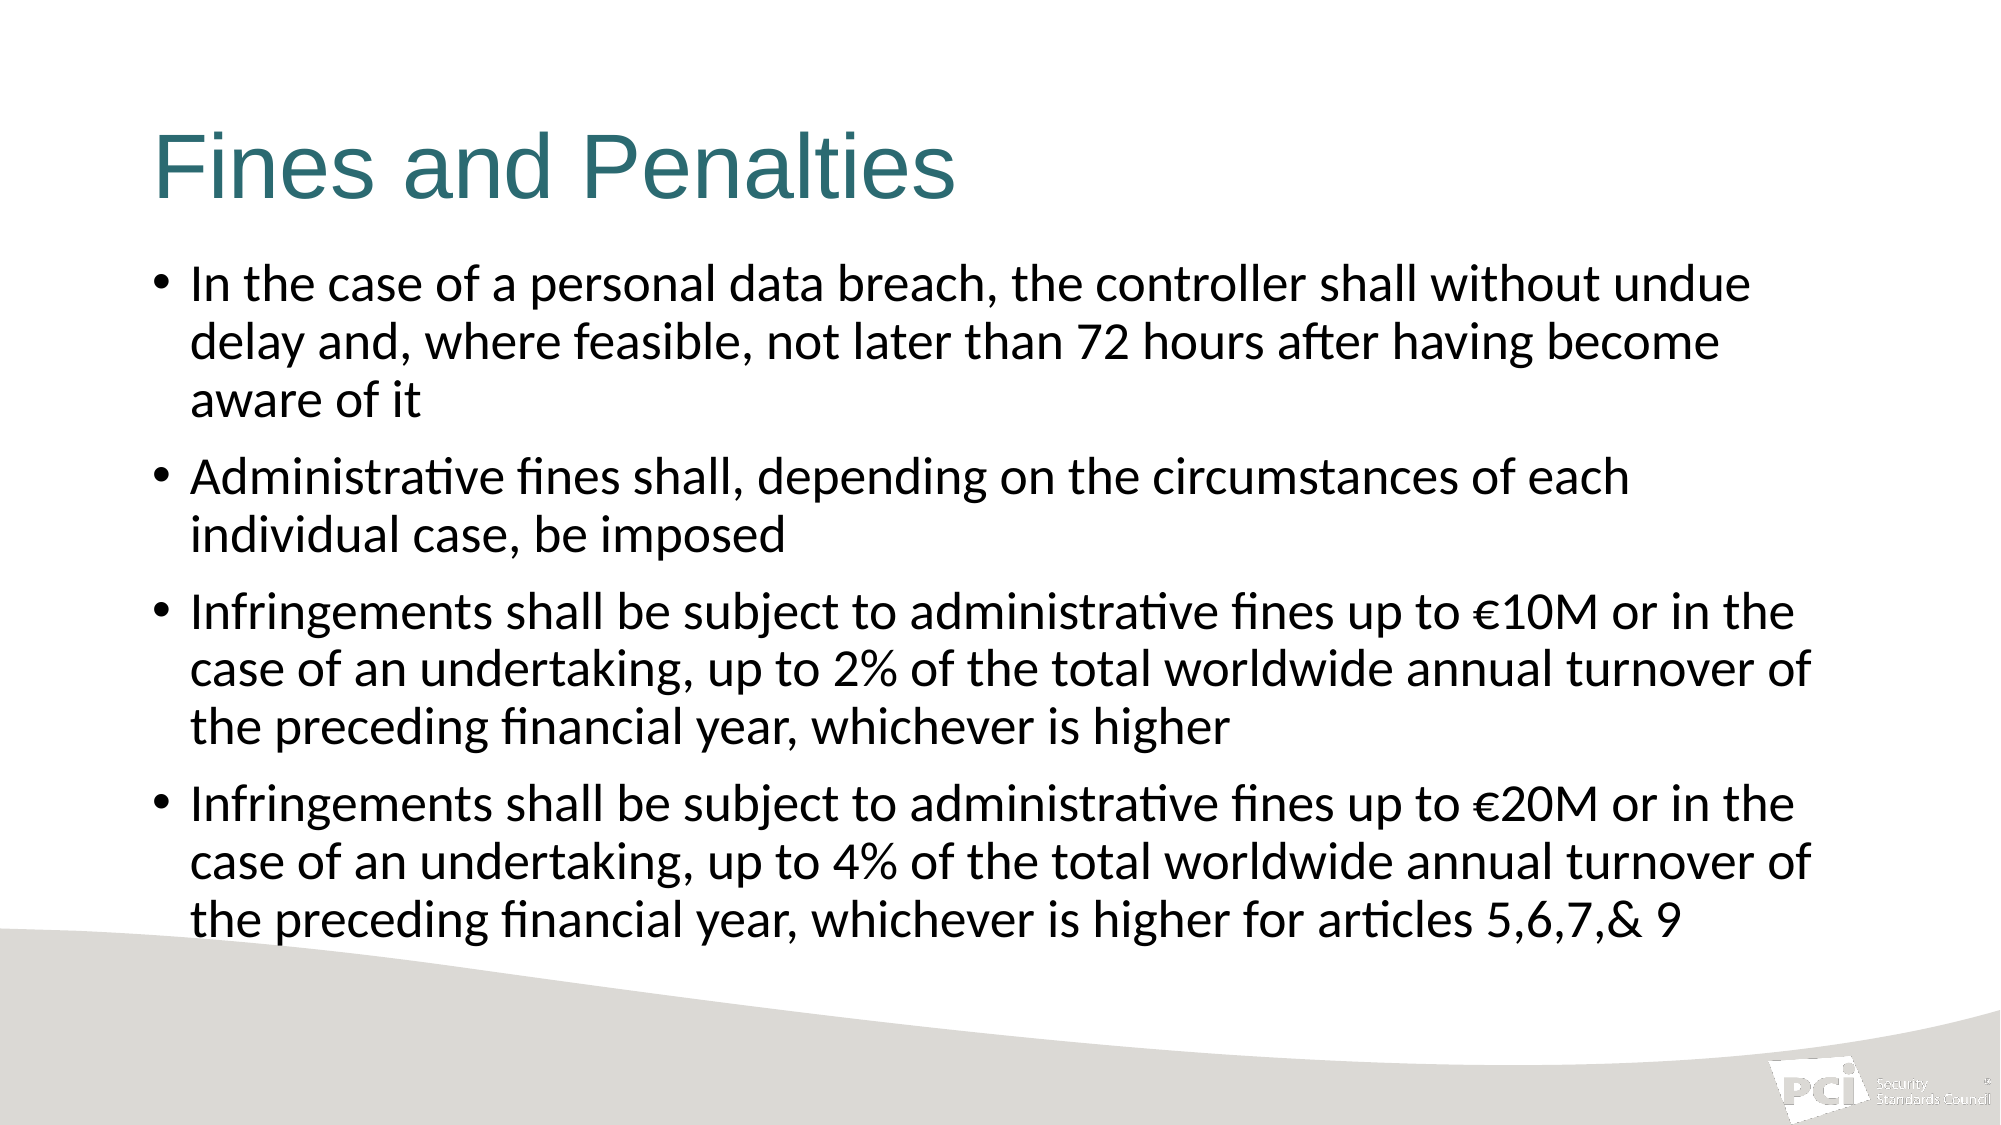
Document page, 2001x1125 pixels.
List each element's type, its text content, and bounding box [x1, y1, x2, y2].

slide_number 18 [1412, 1042, 1863, 1103]
list In the case of a personal data breach, the controller shall without undue delay and, where feasible, not later than 72 hours after having become aware of it Administrative fines shall, depending on the circumstances of each individual case, be imposed Infringements shall be subject to administrative fines up to €10M or in the case of an undertaking, up to 2% of the total worldwide annual turnover of the preceding financial year, whichever is higher Infringements shall be subject to administrative fines up to €20M or in the case of an undertaking, up to 4% of the total worldwide annual turnover of the preceding financial year, whichever is higher for articles 5,6,7,& 9 [137, 248, 1863, 962]
title Fines and Penalties [137, 59, 1863, 248]
picture [1768, 1056, 1991, 1125]
